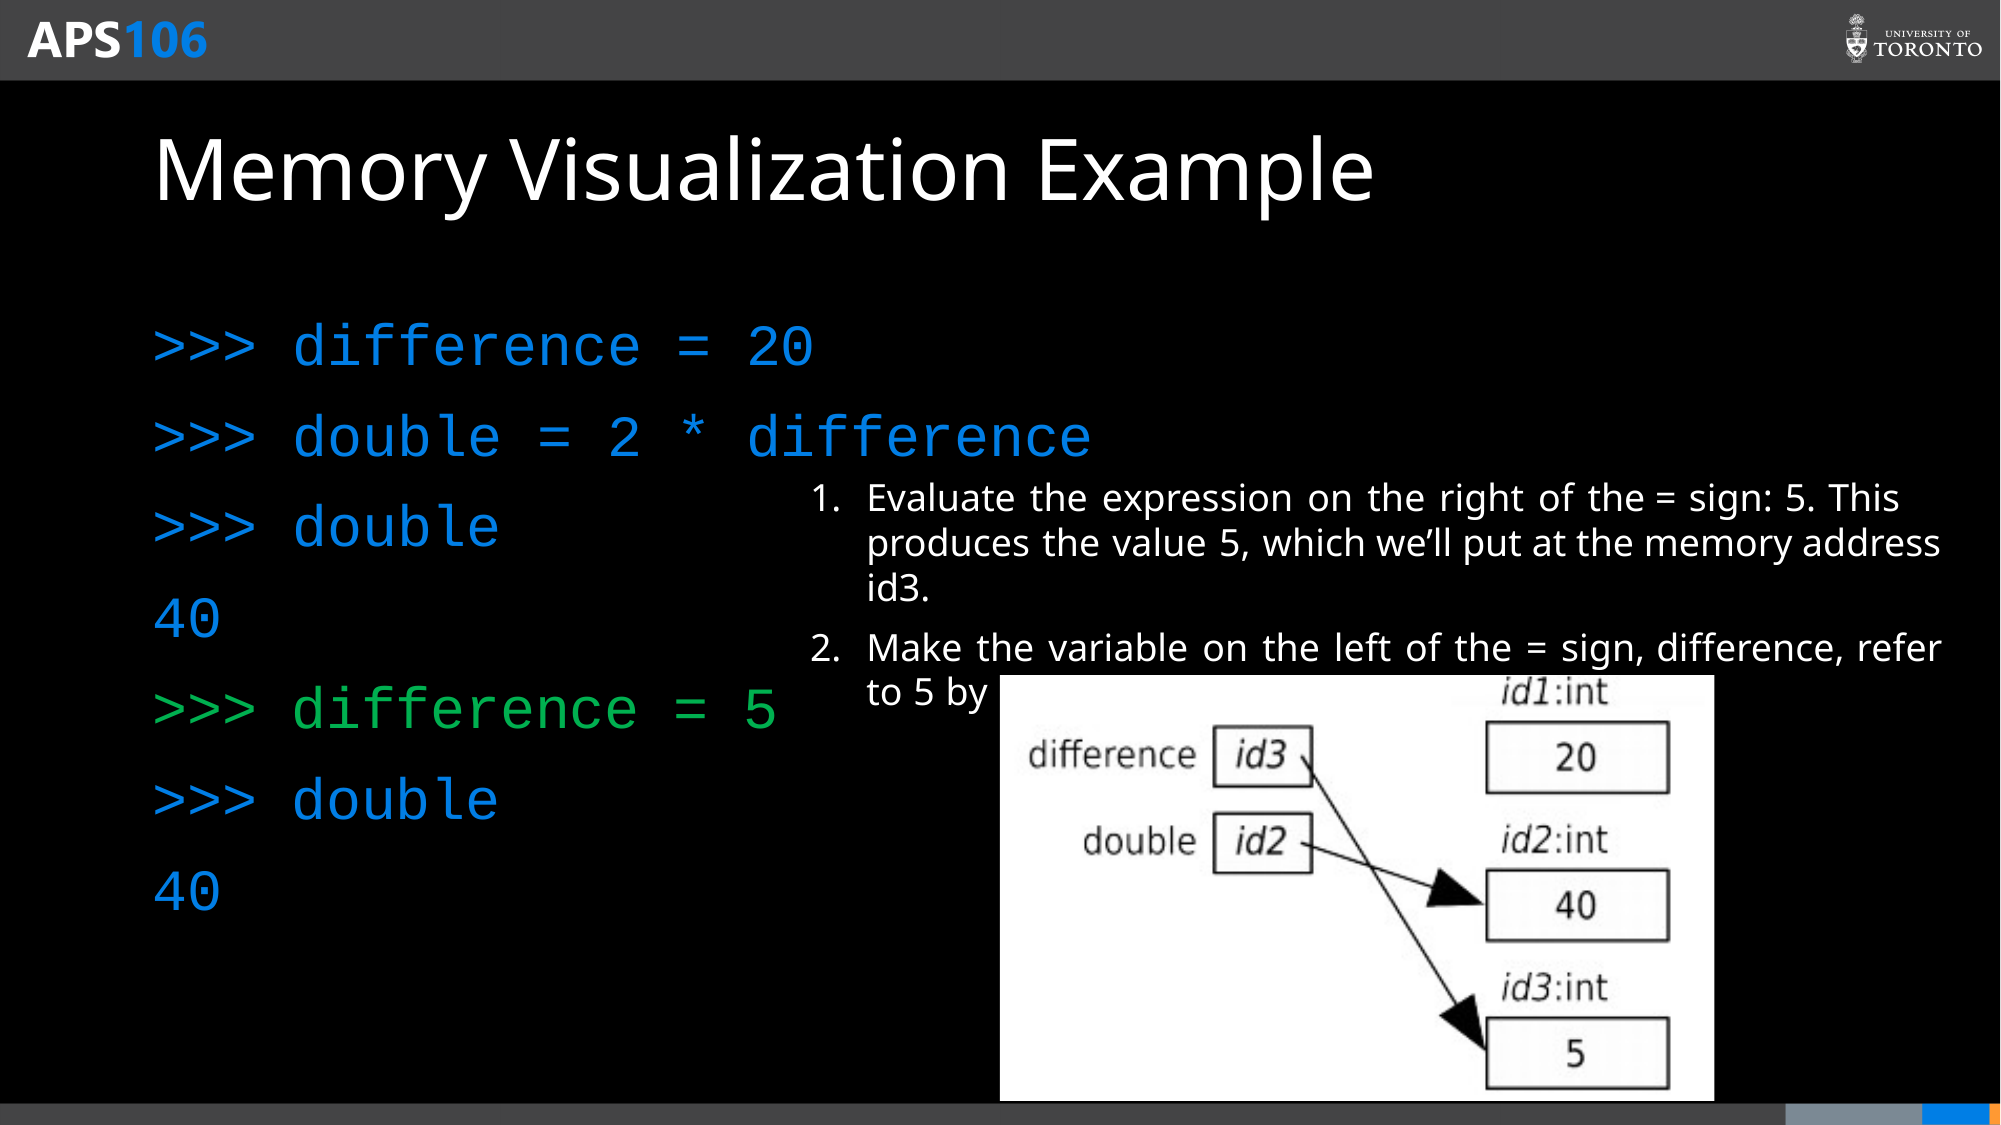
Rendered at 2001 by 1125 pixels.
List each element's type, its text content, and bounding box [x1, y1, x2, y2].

list >>> difference = 20 >>> double = 2 * difference >>> double 40 >>> difference = 5 >>> double 40 [137, 299, 1863, 1093]
picture [0, 0, 2001, 1125]
text_box Evaluate the expression on the right of the = sign: 5. This produces the value 5, which we’ll put at the memory address id3. Make the variable on the left of the = sign, difference, refer to 5 by storing id3 in difference. [807, 473, 1944, 714]
text_box [999, 675, 1715, 1101]
title Memory Visualization Example [137, 119, 1863, 227]
